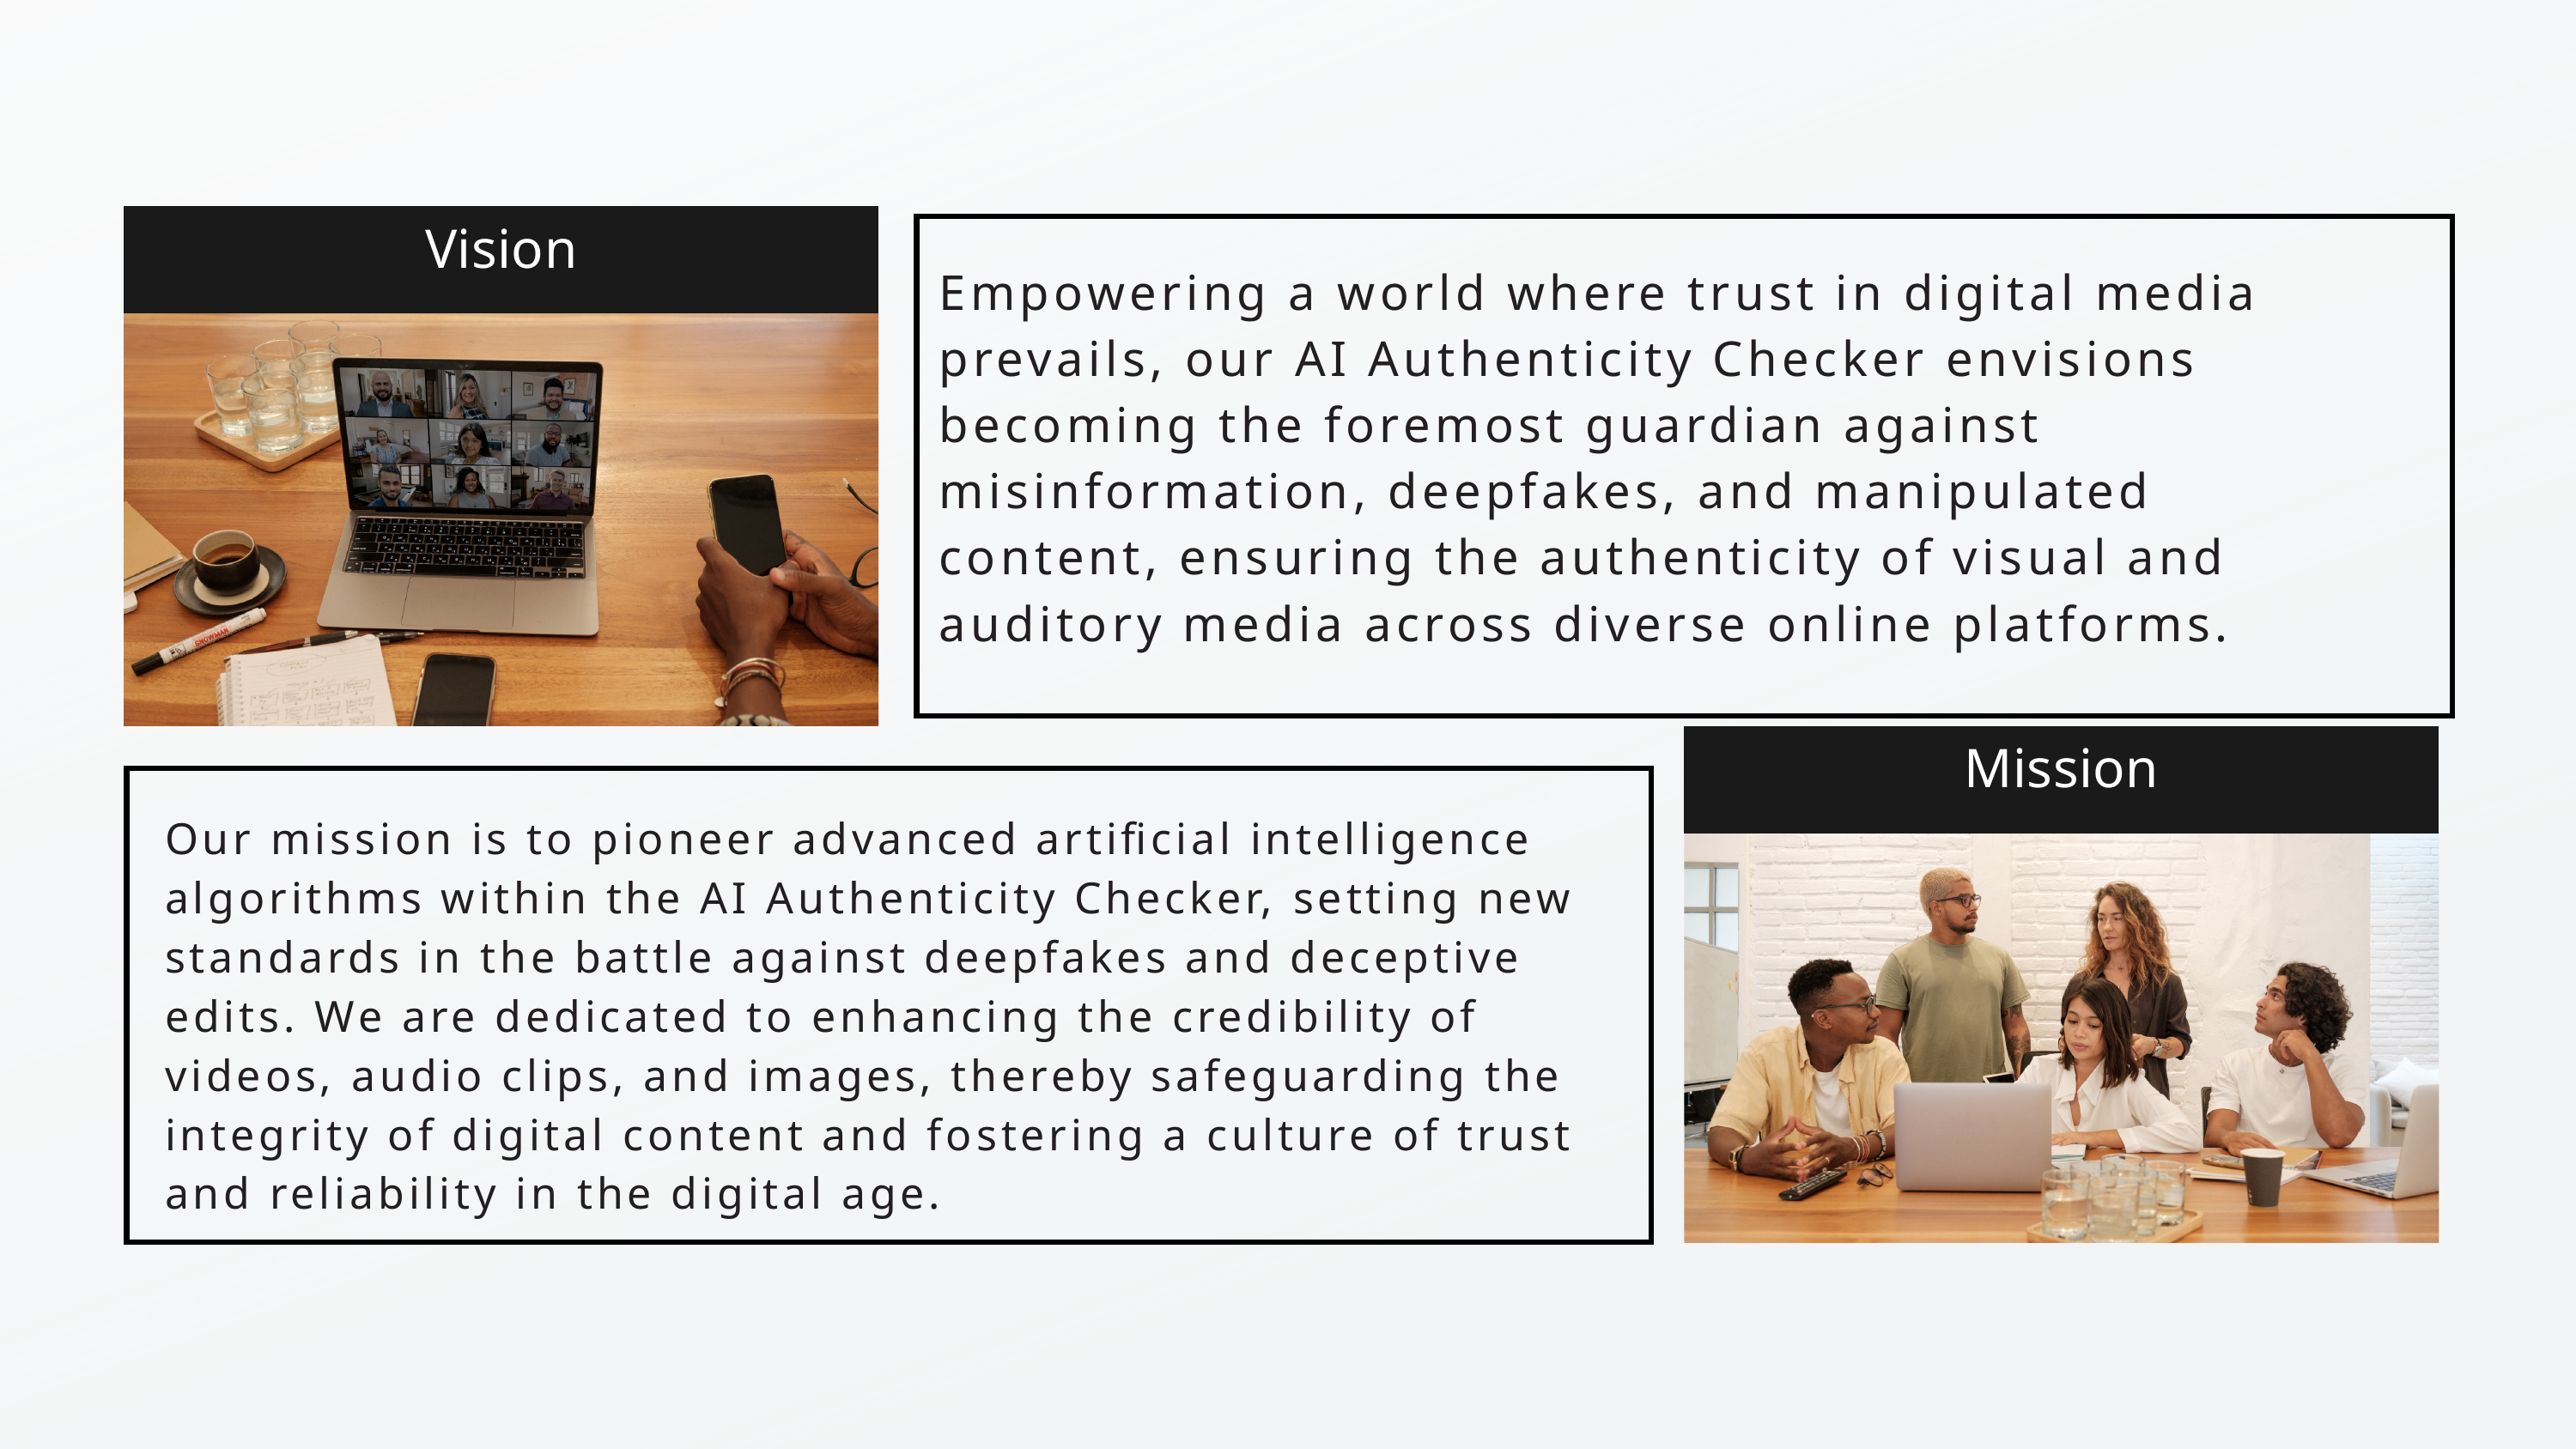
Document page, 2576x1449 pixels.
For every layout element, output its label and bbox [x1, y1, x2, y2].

text_box [123, 206, 879, 314]
text_box [124, 320, 879, 726]
text_box [0, 0, 2576, 1449]
text_box [916, 215, 2452, 717]
text_box [1684, 725, 2439, 834]
text_box [1684, 840, 2439, 1243]
text_box [126, 768, 1651, 1243]
